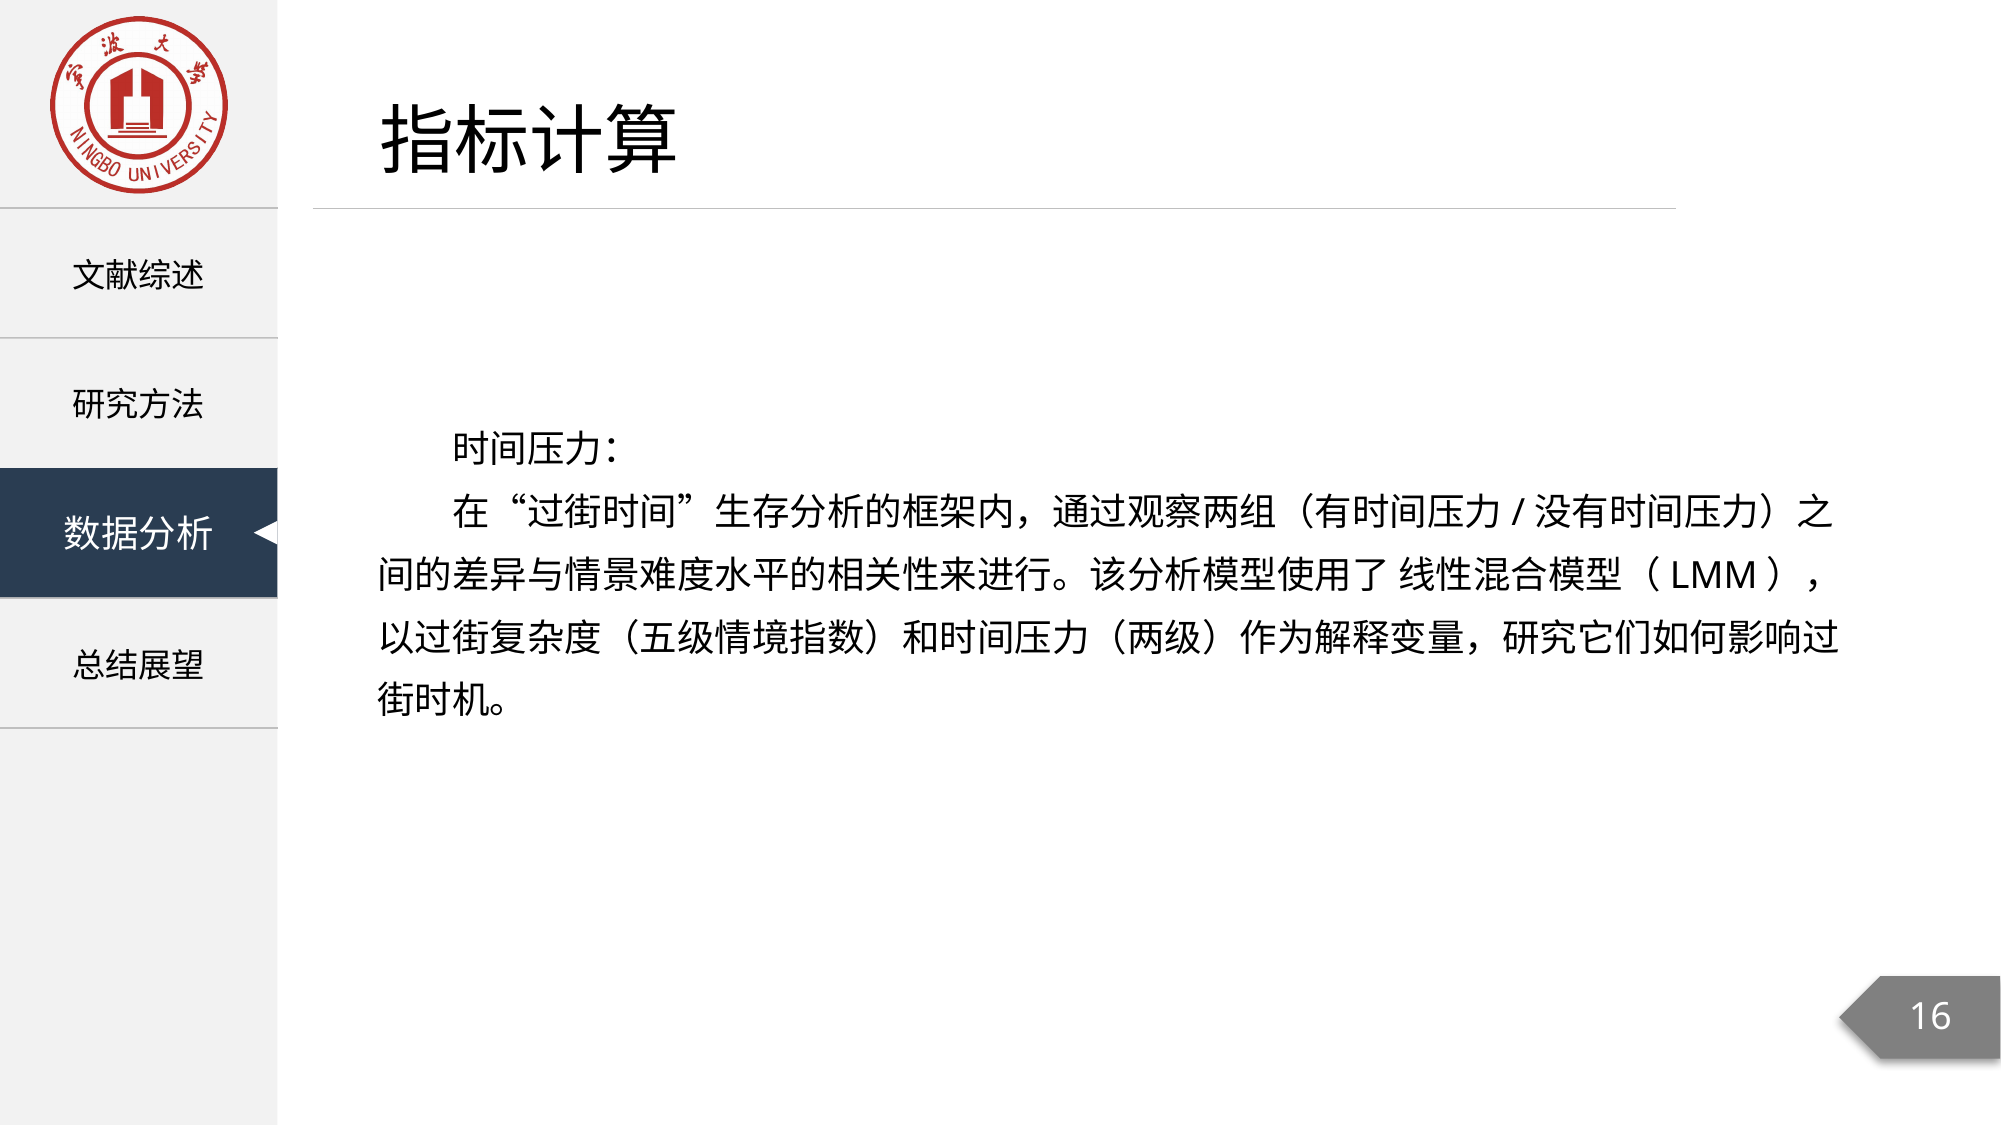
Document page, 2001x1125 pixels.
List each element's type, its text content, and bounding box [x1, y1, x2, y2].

picture [50, 16, 228, 194]
text_box 指标计算 [364, 85, 695, 190]
text_box 时间压力： 在“过街时间”生存分析的框架内，通过观察两组（有时间压力/没有时间压力）之间的差异与情景难度水平的相关性来进行。该分析模型使用了 线性混合模型（LMM），以过街复杂度（五级情境指数）和时间压力（两级）作为解释变量，研究它们如何影响过街时机。 [362, 399, 1862, 729]
